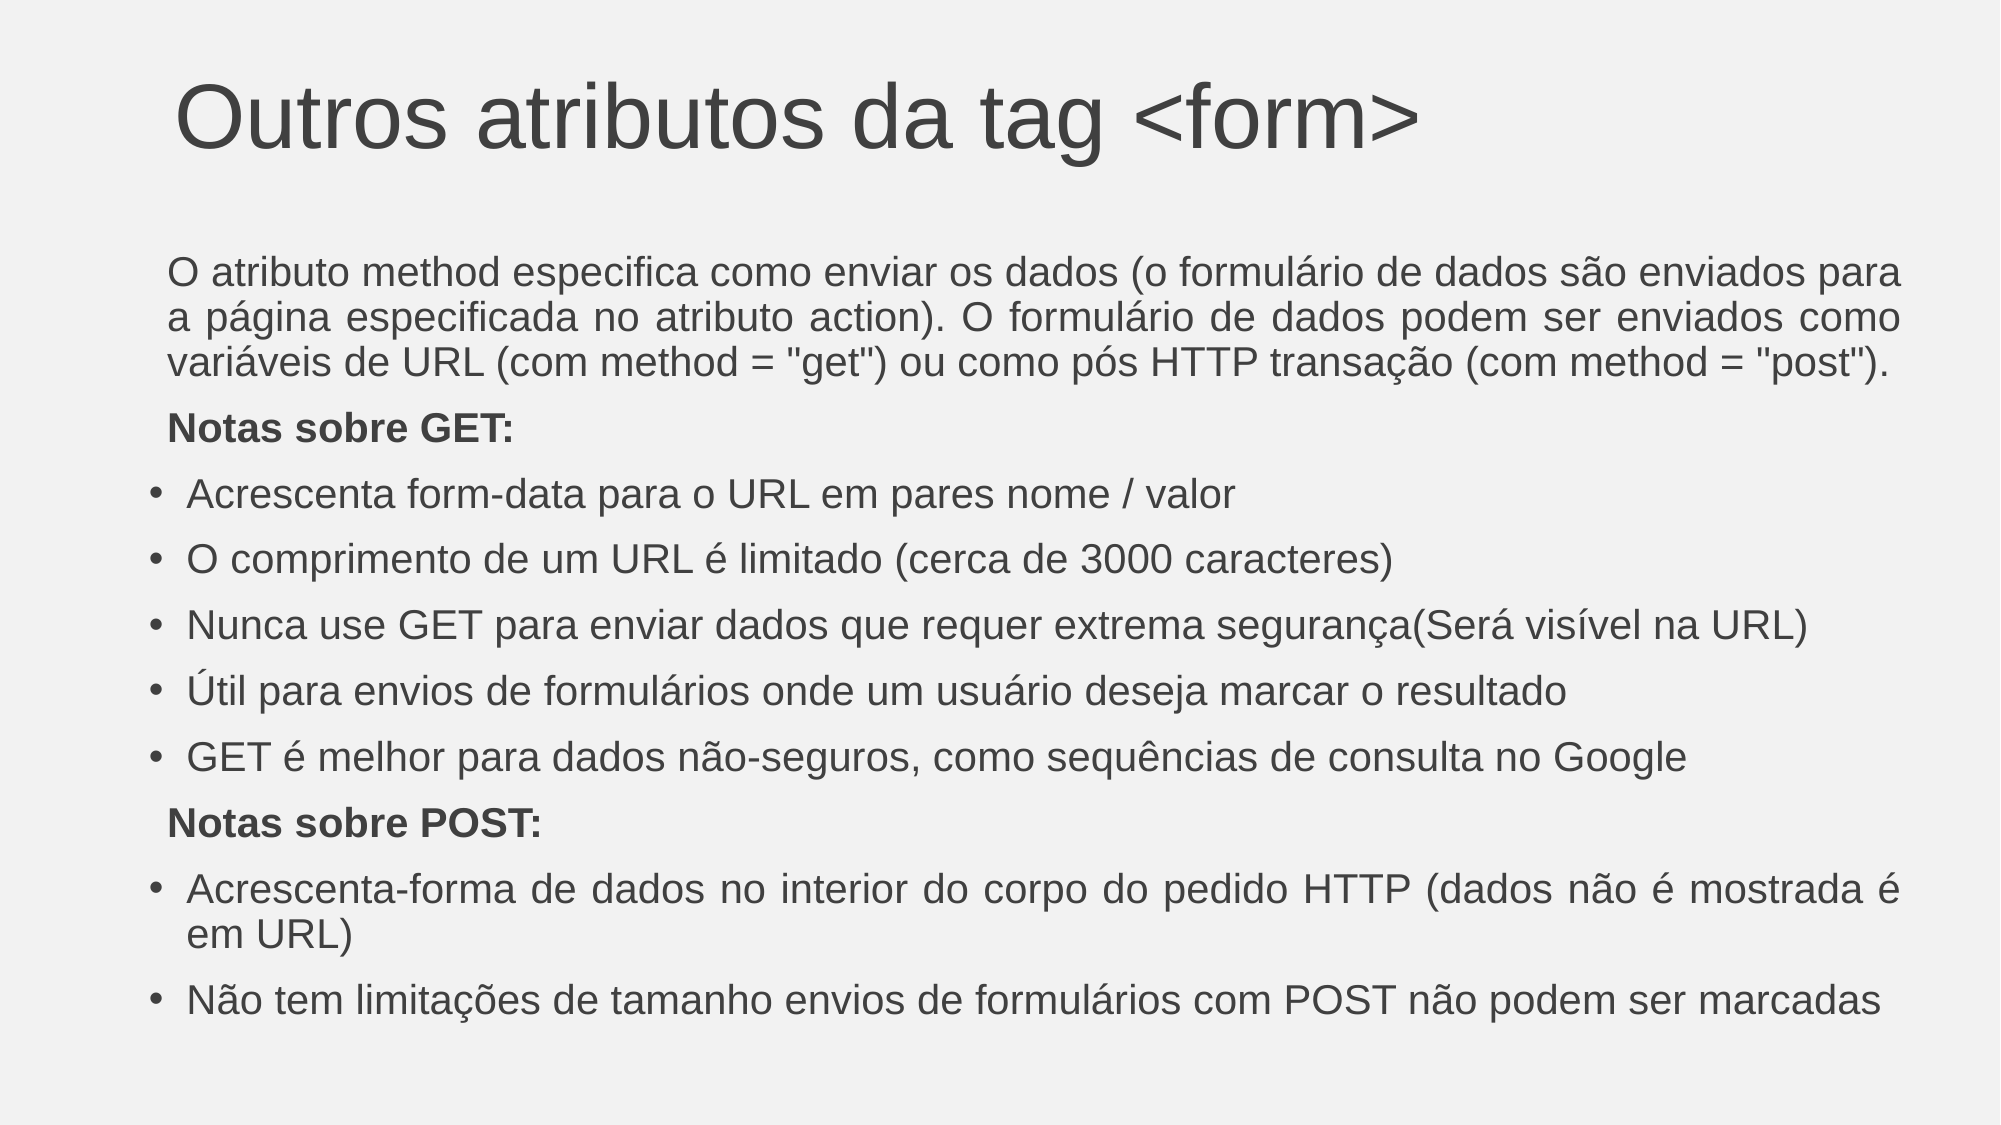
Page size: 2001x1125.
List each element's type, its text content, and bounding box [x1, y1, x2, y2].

title Outros atributos da tag <form> [133, 37, 1918, 200]
list O atributo method especifica como enviar os dados (o formulário de dados são enviados para a página especificada no atributo action). O formulário de dados podem ser enviados como variáveis ​​de URL (com method = "get") ou como pós HTTP transação (com method = "post"). Notas sobre GET: Acrescenta form-data para o URL em pares nome / valor O comprimento de um URL é limitado (cerca de 3000 caracteres) Nunca use GET para enviar dados que requer extrema segurança(Será visível na URL) Útil para envios de formulários onde um usuário deseja marcar o resultado GET é melhor para dados não-seguros, como sequências de consulta no Google Notas sobre POST: Acrescenta-forma de dados no interior do corpo do pedido HTTP (dados não é mostrada é em URL) Não tem limitações de tamanho envios de formulários com POST não podem ser marcadas [133, 243, 1918, 1052]
